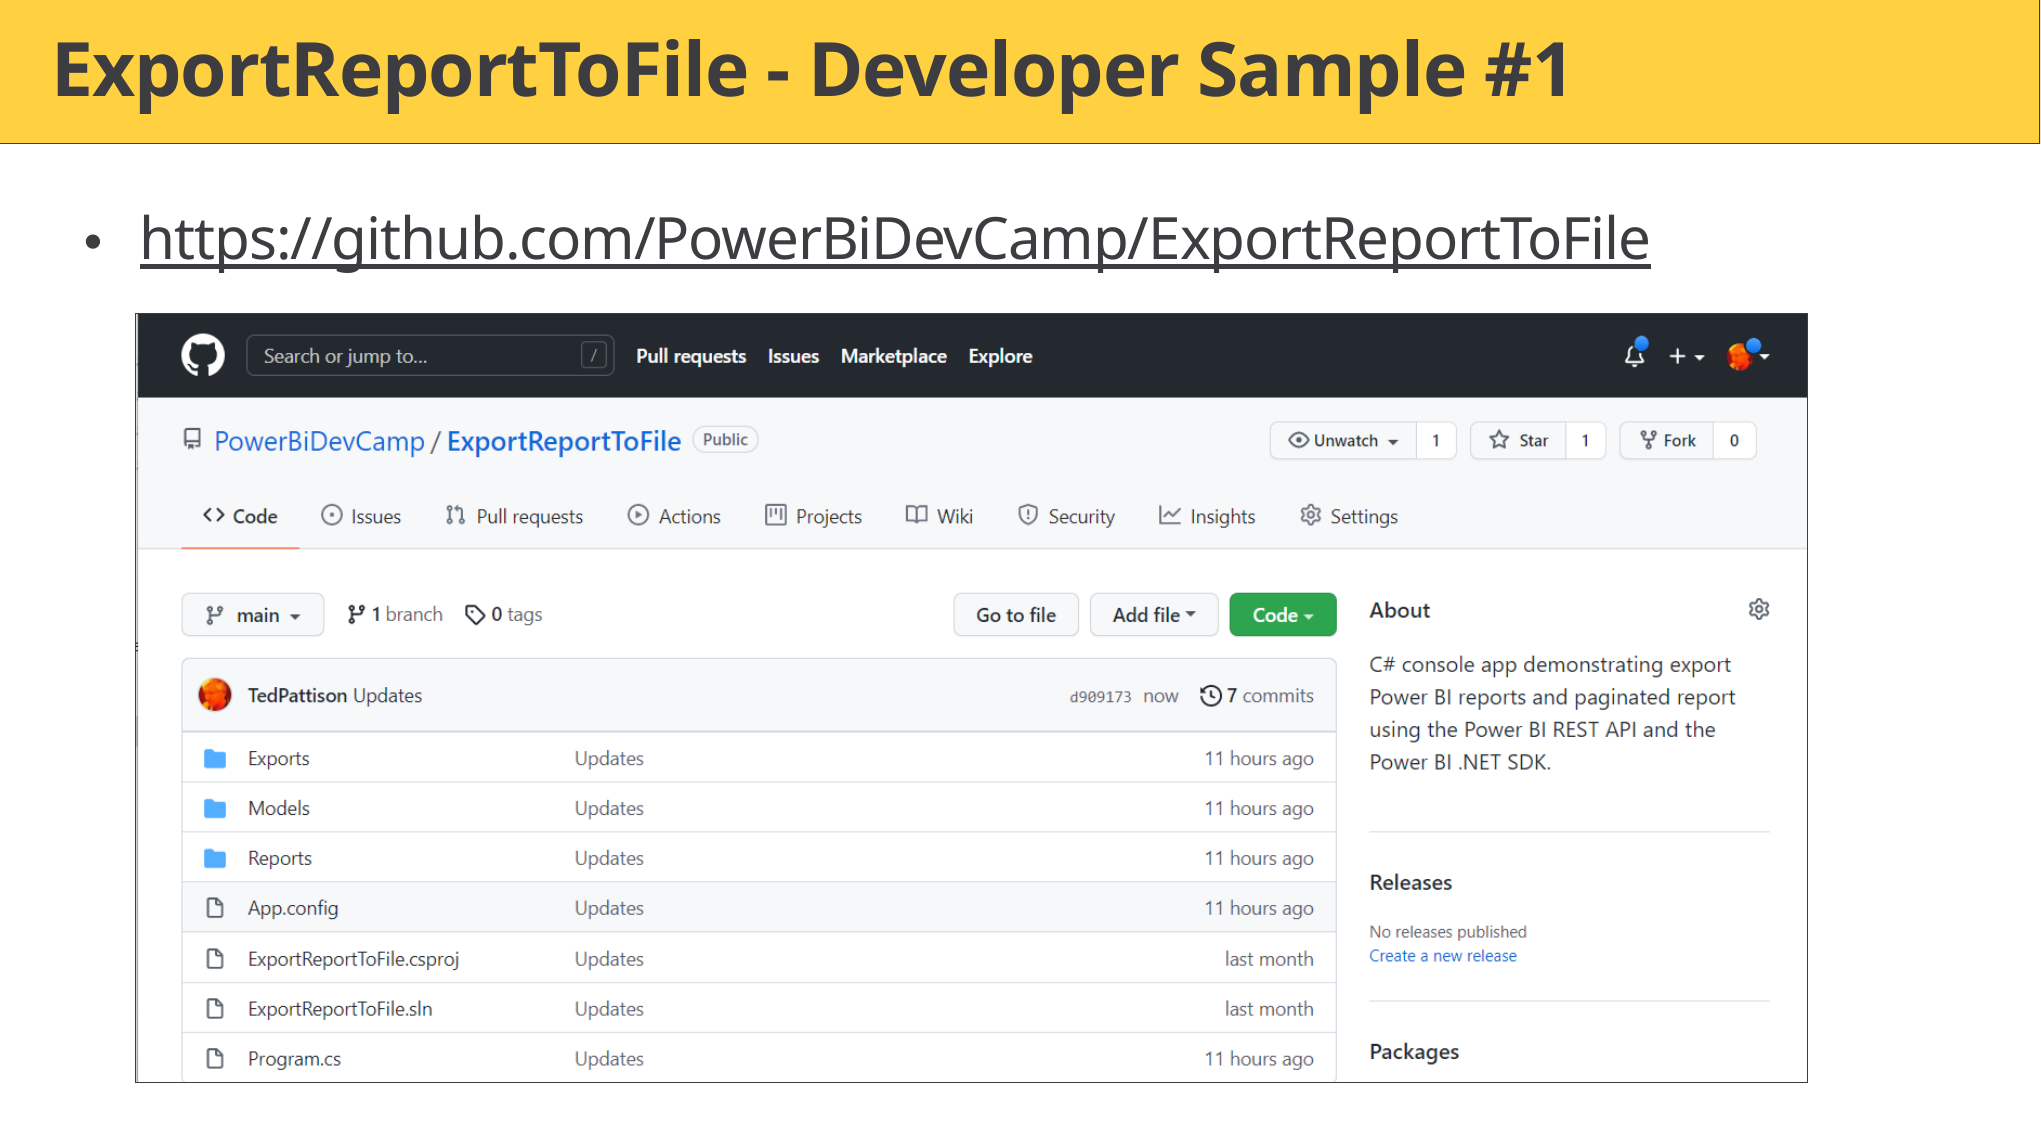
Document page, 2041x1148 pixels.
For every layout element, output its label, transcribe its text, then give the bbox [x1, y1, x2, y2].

title ExportReportToFile - Developer Sample #1 [51, 31, 1988, 113]
picture [135, 312, 1808, 1083]
list https://github.com/PowerBiDevCamp/ExportReportToFile [83, 201, 1988, 273]
